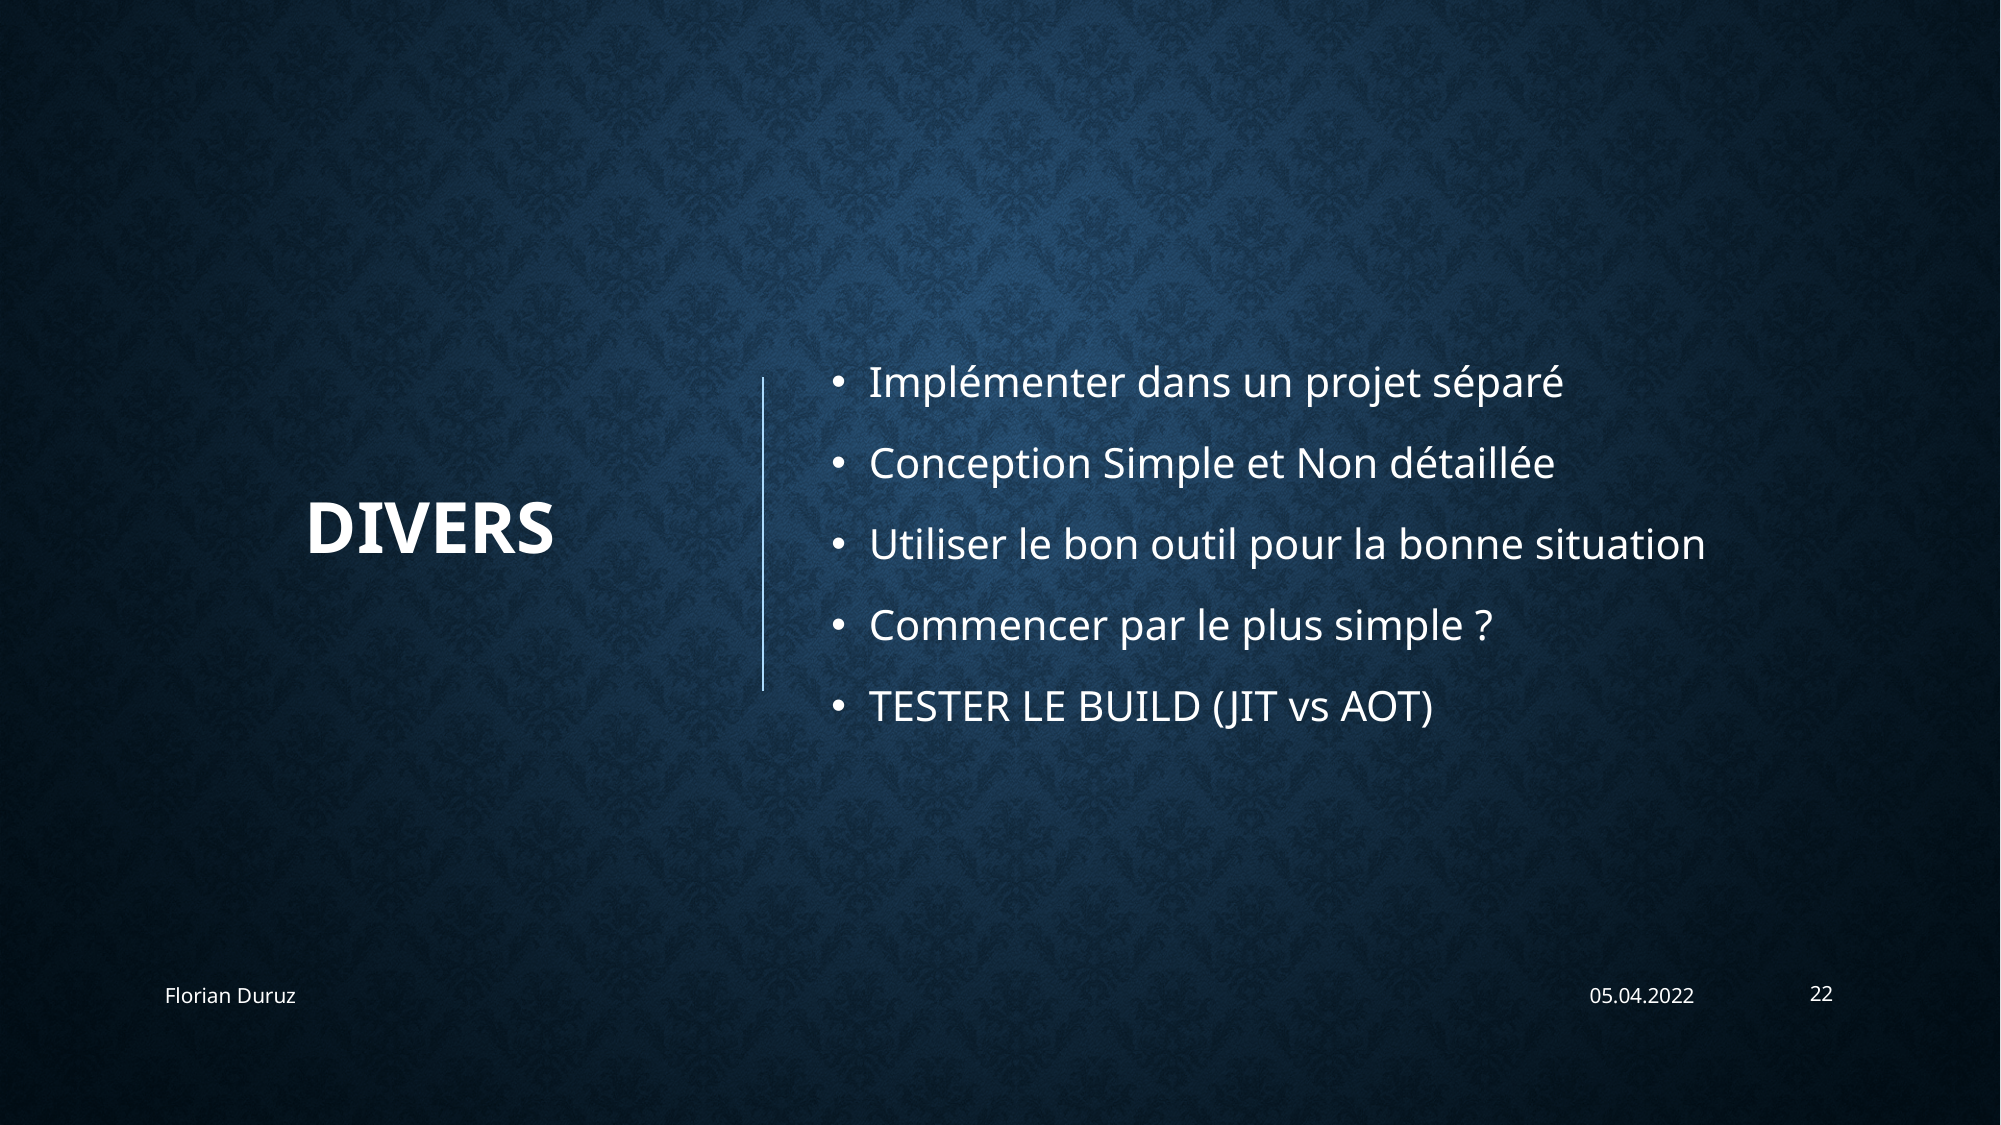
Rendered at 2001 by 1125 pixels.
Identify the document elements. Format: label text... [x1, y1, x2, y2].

text_box [0, 0, 2000, 1125]
footer Florian Duruz [149, 965, 1245, 1025]
list Implémenter dans un projet séparé Conception Simple et Non détaillée Utiliser le bon outil pour la bonne situation Commencer par le plus simple ? TESTER LE BUILD (JIT vs AOT) [816, 159, 1849, 917]
title Divers [149, 152, 711, 910]
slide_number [1259, 965, 1710, 1025]
slide_number 22 [1724, 965, 1849, 1025]
